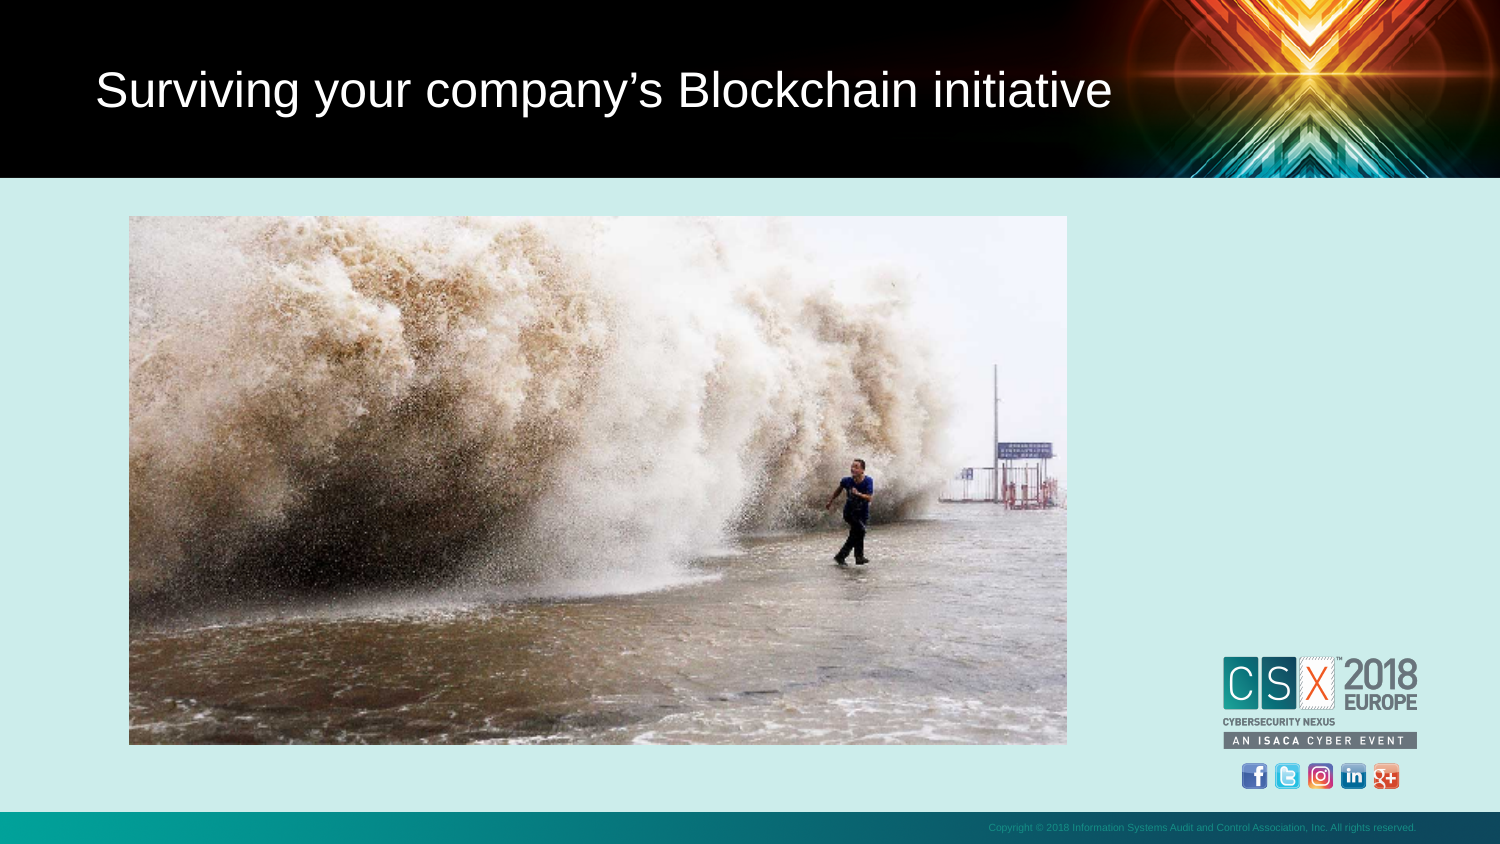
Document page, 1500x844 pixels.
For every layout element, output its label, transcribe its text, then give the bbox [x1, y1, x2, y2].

list Surviving your company’s Blockchain initiative [80, 0, 1219, 176]
picture [0, 0, 1500, 844]
